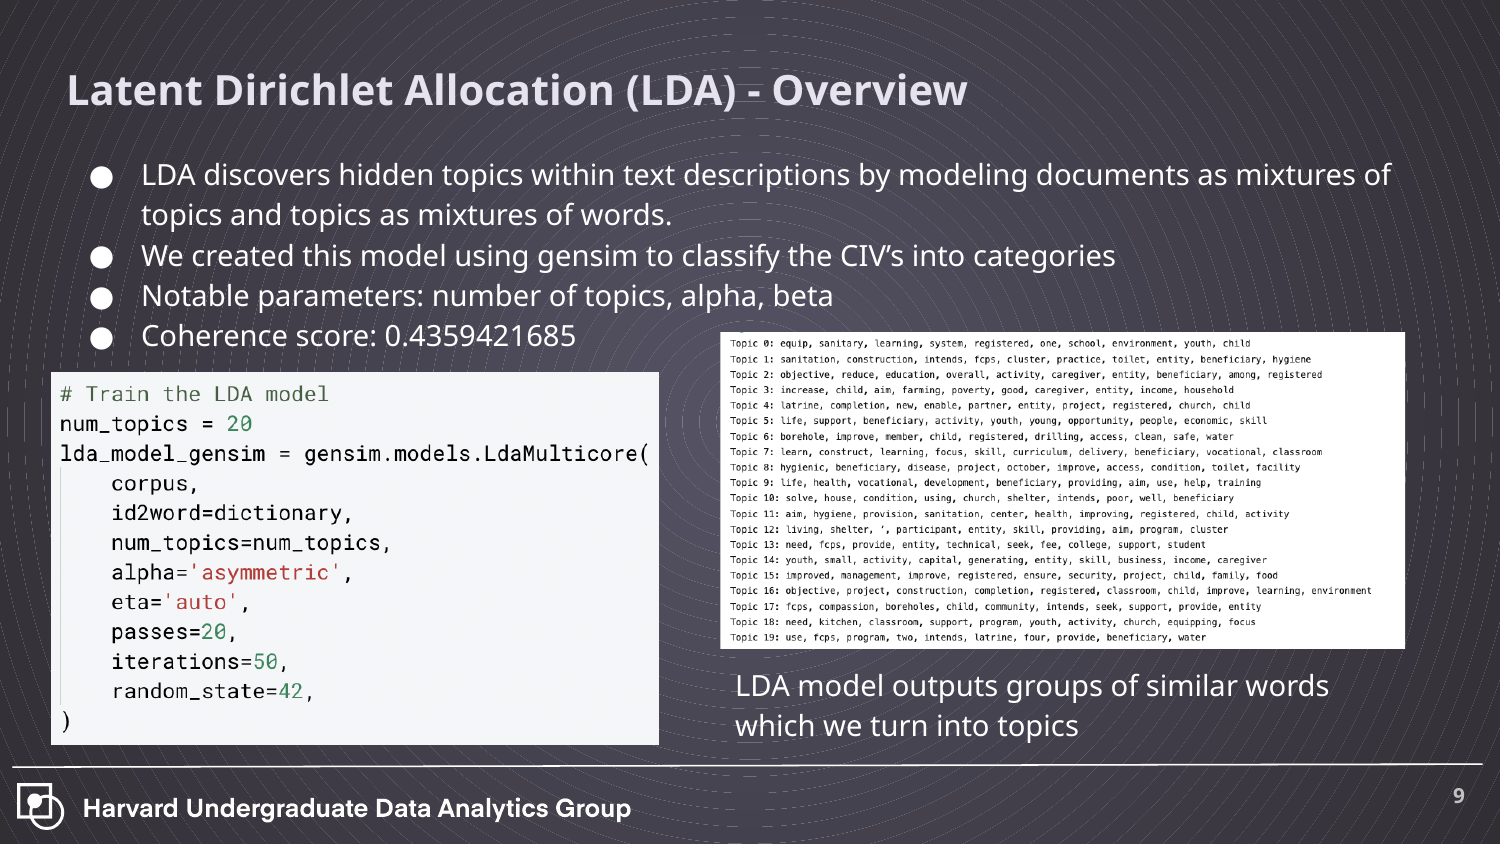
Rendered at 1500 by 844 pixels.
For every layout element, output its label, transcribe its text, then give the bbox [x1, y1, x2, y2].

picture [17, 783, 635, 830]
picture [720, 332, 1406, 649]
picture [50, 372, 659, 746]
slide_number ‹#› [1389, 764, 1480, 830]
title Latent Dirichlet Allocation (LDA) - Overview [51, 42, 1449, 136]
text_box LDA model outputs groups of similar words which we turn into topics [720, 656, 1406, 758]
list LDA discovers hidden topics within text descriptions by modeling documents as mixtures of topics and topics as mixtures of words. We created this model using gensim to classify the CIV’s into categories Notable parameters: number of topics, alpha, beta Coherence score: 0.4359421685 [51, 136, 1449, 530]
